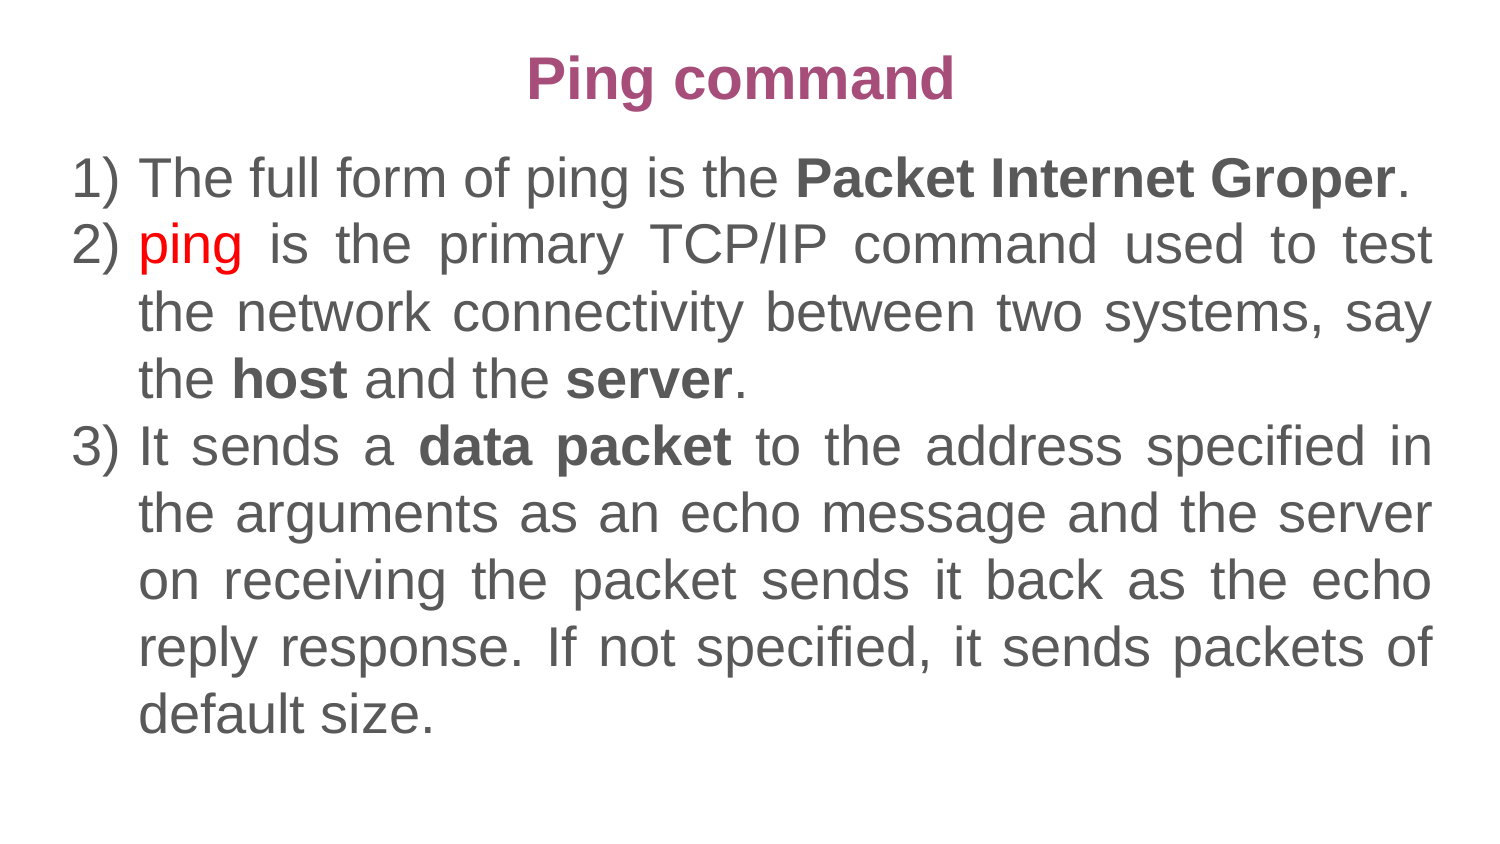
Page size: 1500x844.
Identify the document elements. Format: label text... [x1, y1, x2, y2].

subtitle The full form of ping is the Packet Internet Groper. ping is the primary TCP/IP command used to test the network connectivity between two systems, say the host and the server. It sends a data packet to the address specified in the arguments as an echo message and the server on receiving the packet sends it back as the echo reply response. If not specified, it sends packets of default size. [51, 126, 1449, 803]
title Ping command [51, 23, 1449, 126]
